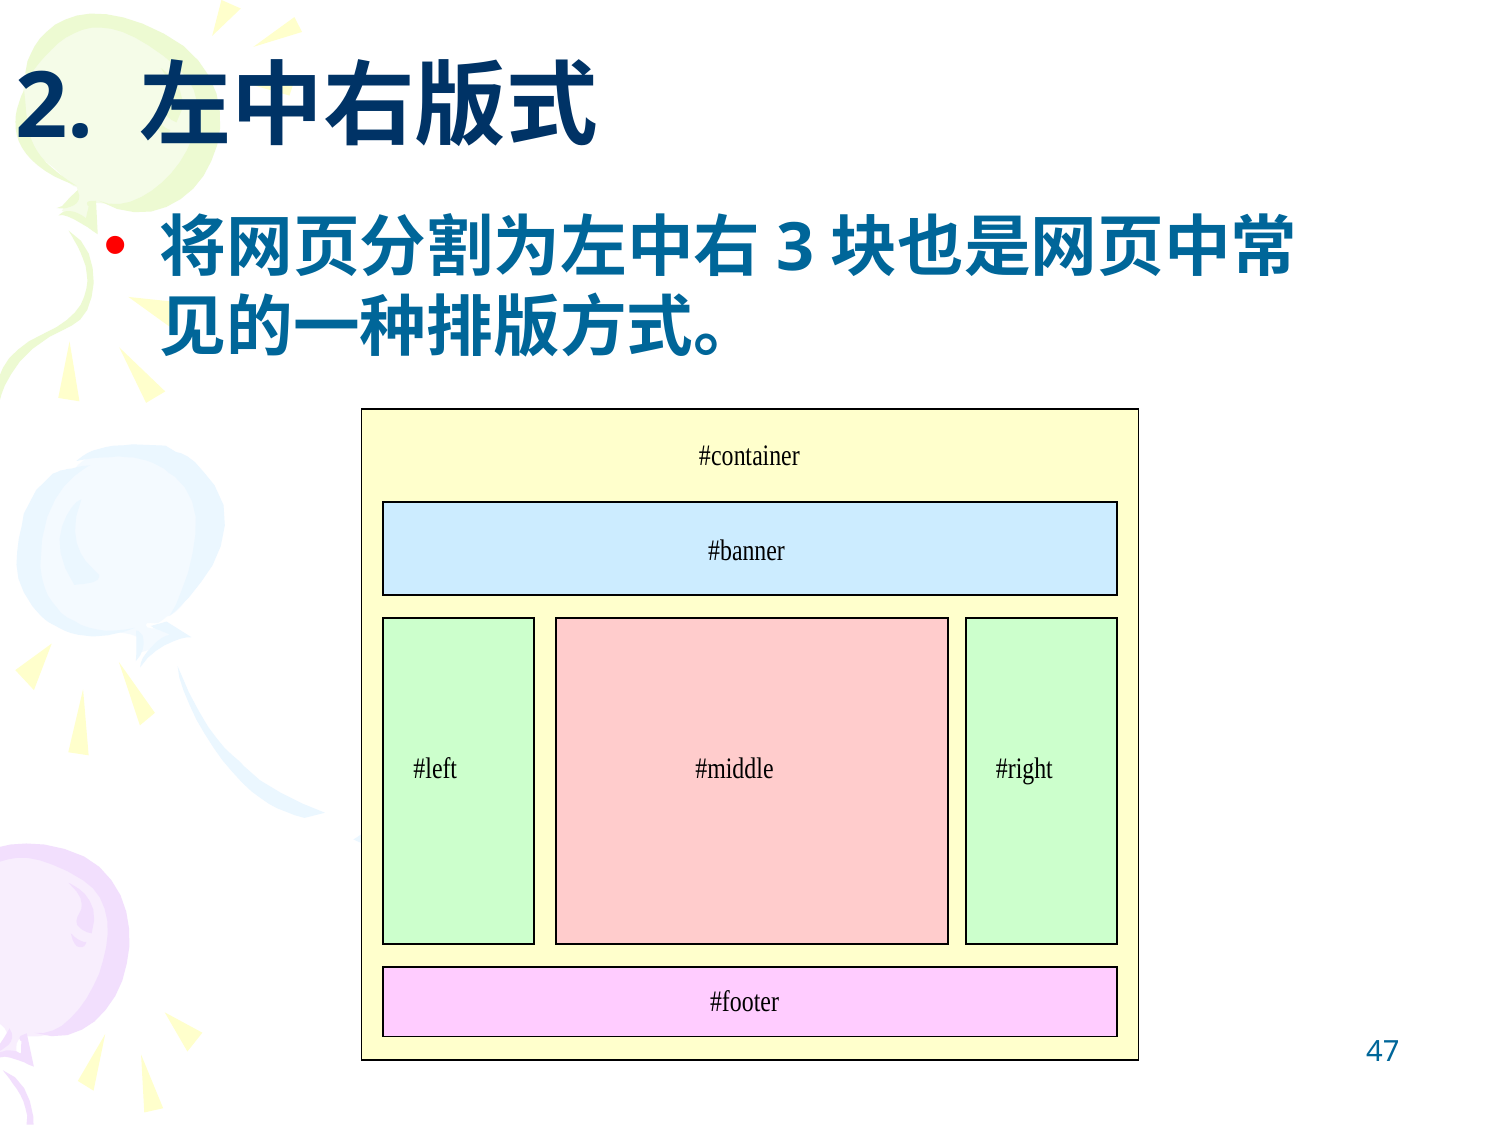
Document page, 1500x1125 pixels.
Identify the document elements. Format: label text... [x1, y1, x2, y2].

text_box [1102, 1024, 1415, 1100]
title 2. 左中右版式 [0, 0, 1353, 216]
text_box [253, 408, 1247, 1085]
list 将网页分割为左中右3块也是网页中常见的一种排版方式。 [88, 196, 1352, 374]
